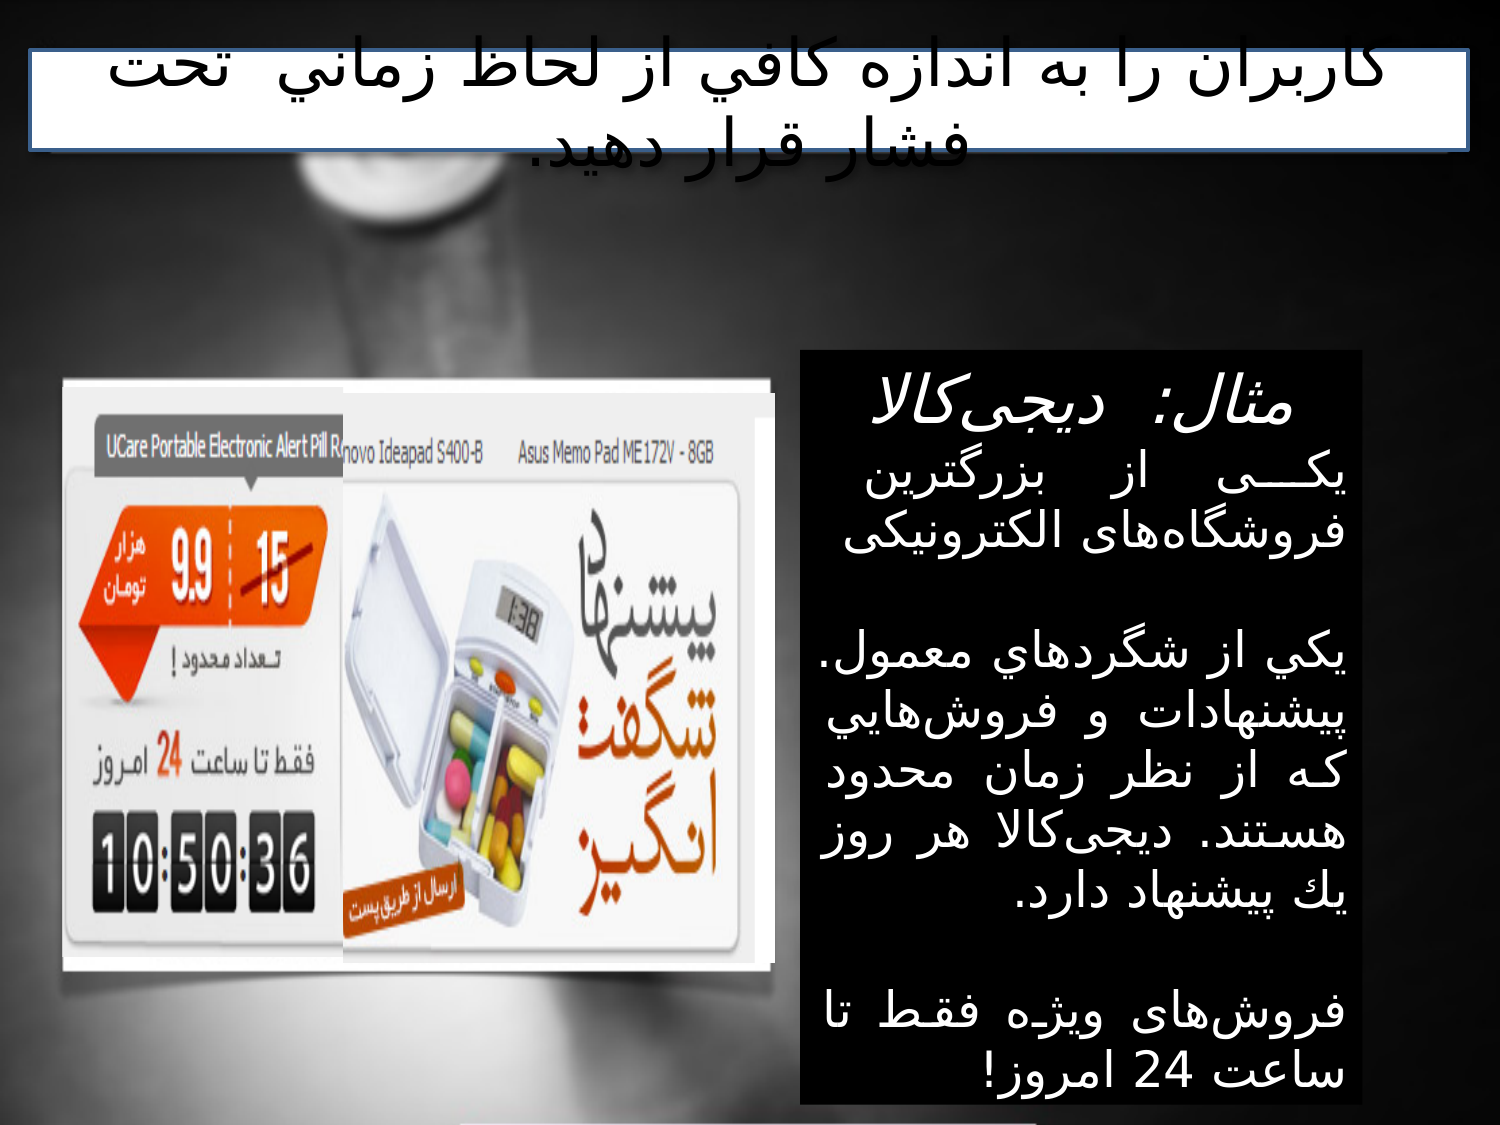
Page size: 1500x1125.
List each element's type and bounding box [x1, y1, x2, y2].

text_box [62, 387, 776, 963]
picture [0, 0, 1500, 1125]
